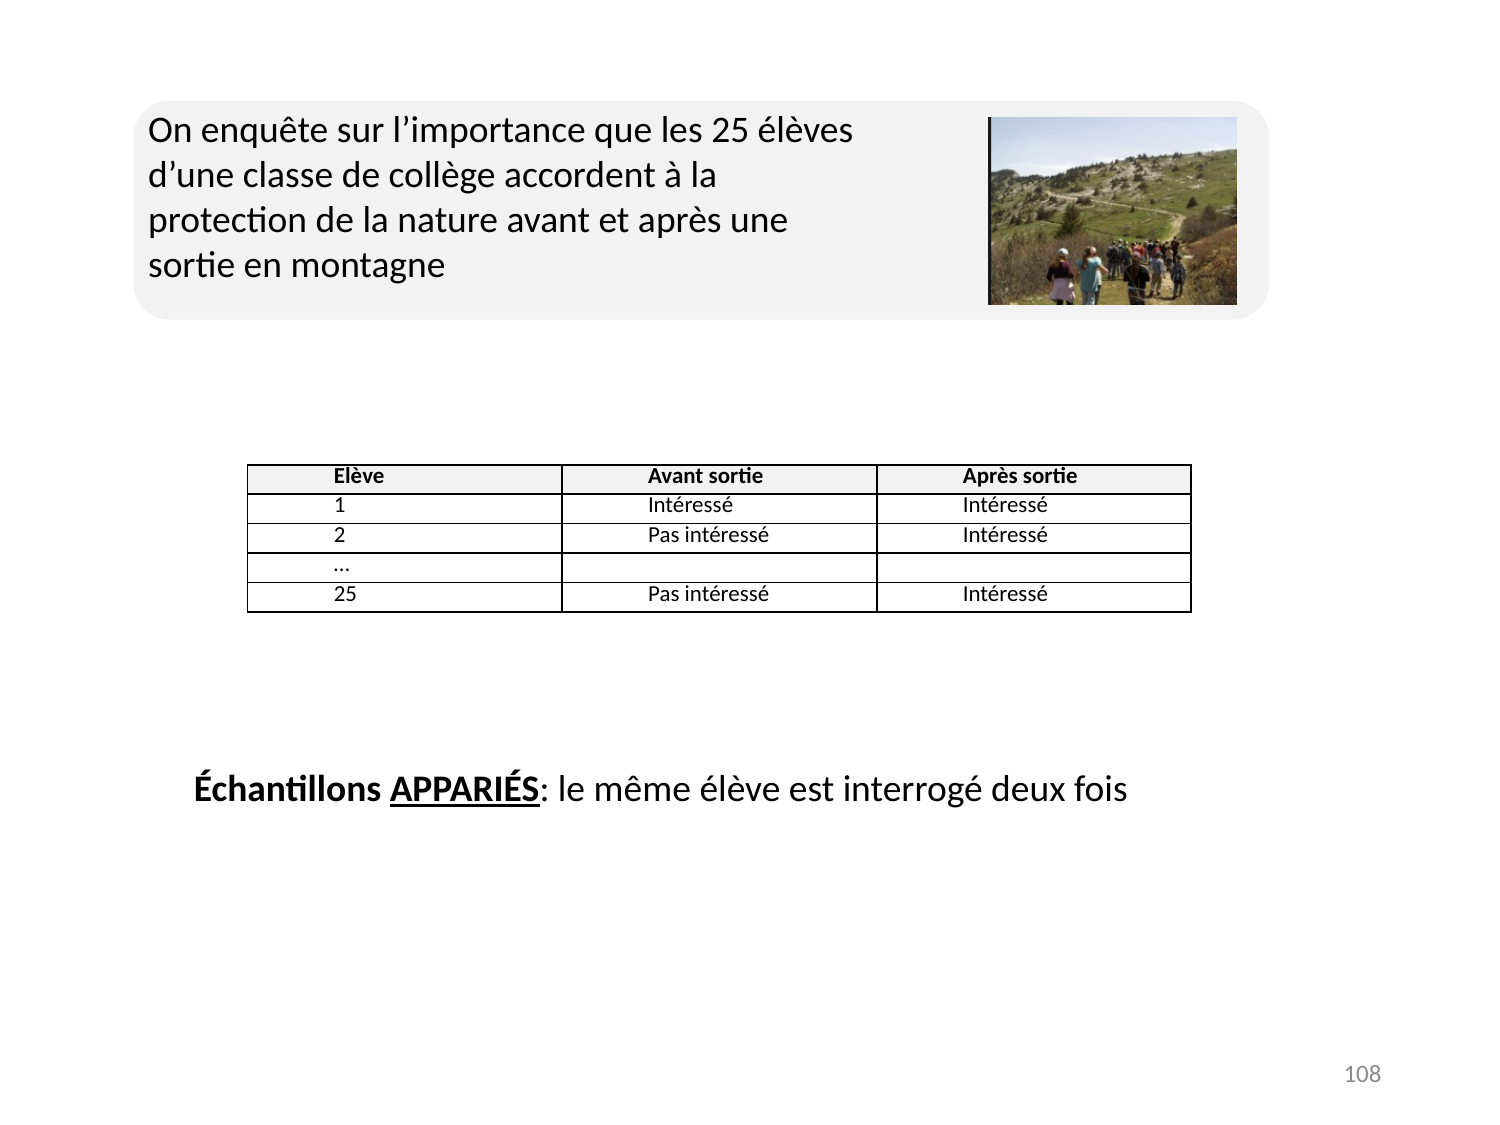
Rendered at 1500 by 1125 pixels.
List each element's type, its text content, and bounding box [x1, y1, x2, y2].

slide_number 108 [1059, 1042, 1397, 1103]
table_cell 1 [248, 495, 561, 523]
table_cell 25 [248, 583, 561, 611]
table_cell Pas intéressé [563, 524, 876, 552]
table_header Elève [248, 466, 561, 493]
table_cell [563, 554, 876, 582]
table_header Après sortie [878, 466, 1190, 493]
table_cell … [248, 554, 561, 582]
table_header Avant sortie [563, 466, 876, 493]
table_cell Intéressé [563, 495, 876, 523]
text_box [133, 99, 1271, 321]
text_box On enquête sur l’importance que les 25 élèves d’une classe de collège accordent à la protection de la nature avant et après une sortie en montagne [133, 97, 884, 293]
table_cell Intéressé [878, 524, 1190, 552]
picture [988, 117, 1237, 305]
text_box Échantillons APPARIÉS: le même élève est interrogé deux fois [179, 756, 1338, 817]
table_cell Intéressé [878, 583, 1190, 611]
table_cell Intéressé [878, 495, 1190, 523]
table_cell 2 [248, 524, 561, 552]
table_cell Pas intéressé [563, 583, 876, 611]
table_cell [878, 554, 1190, 582]
